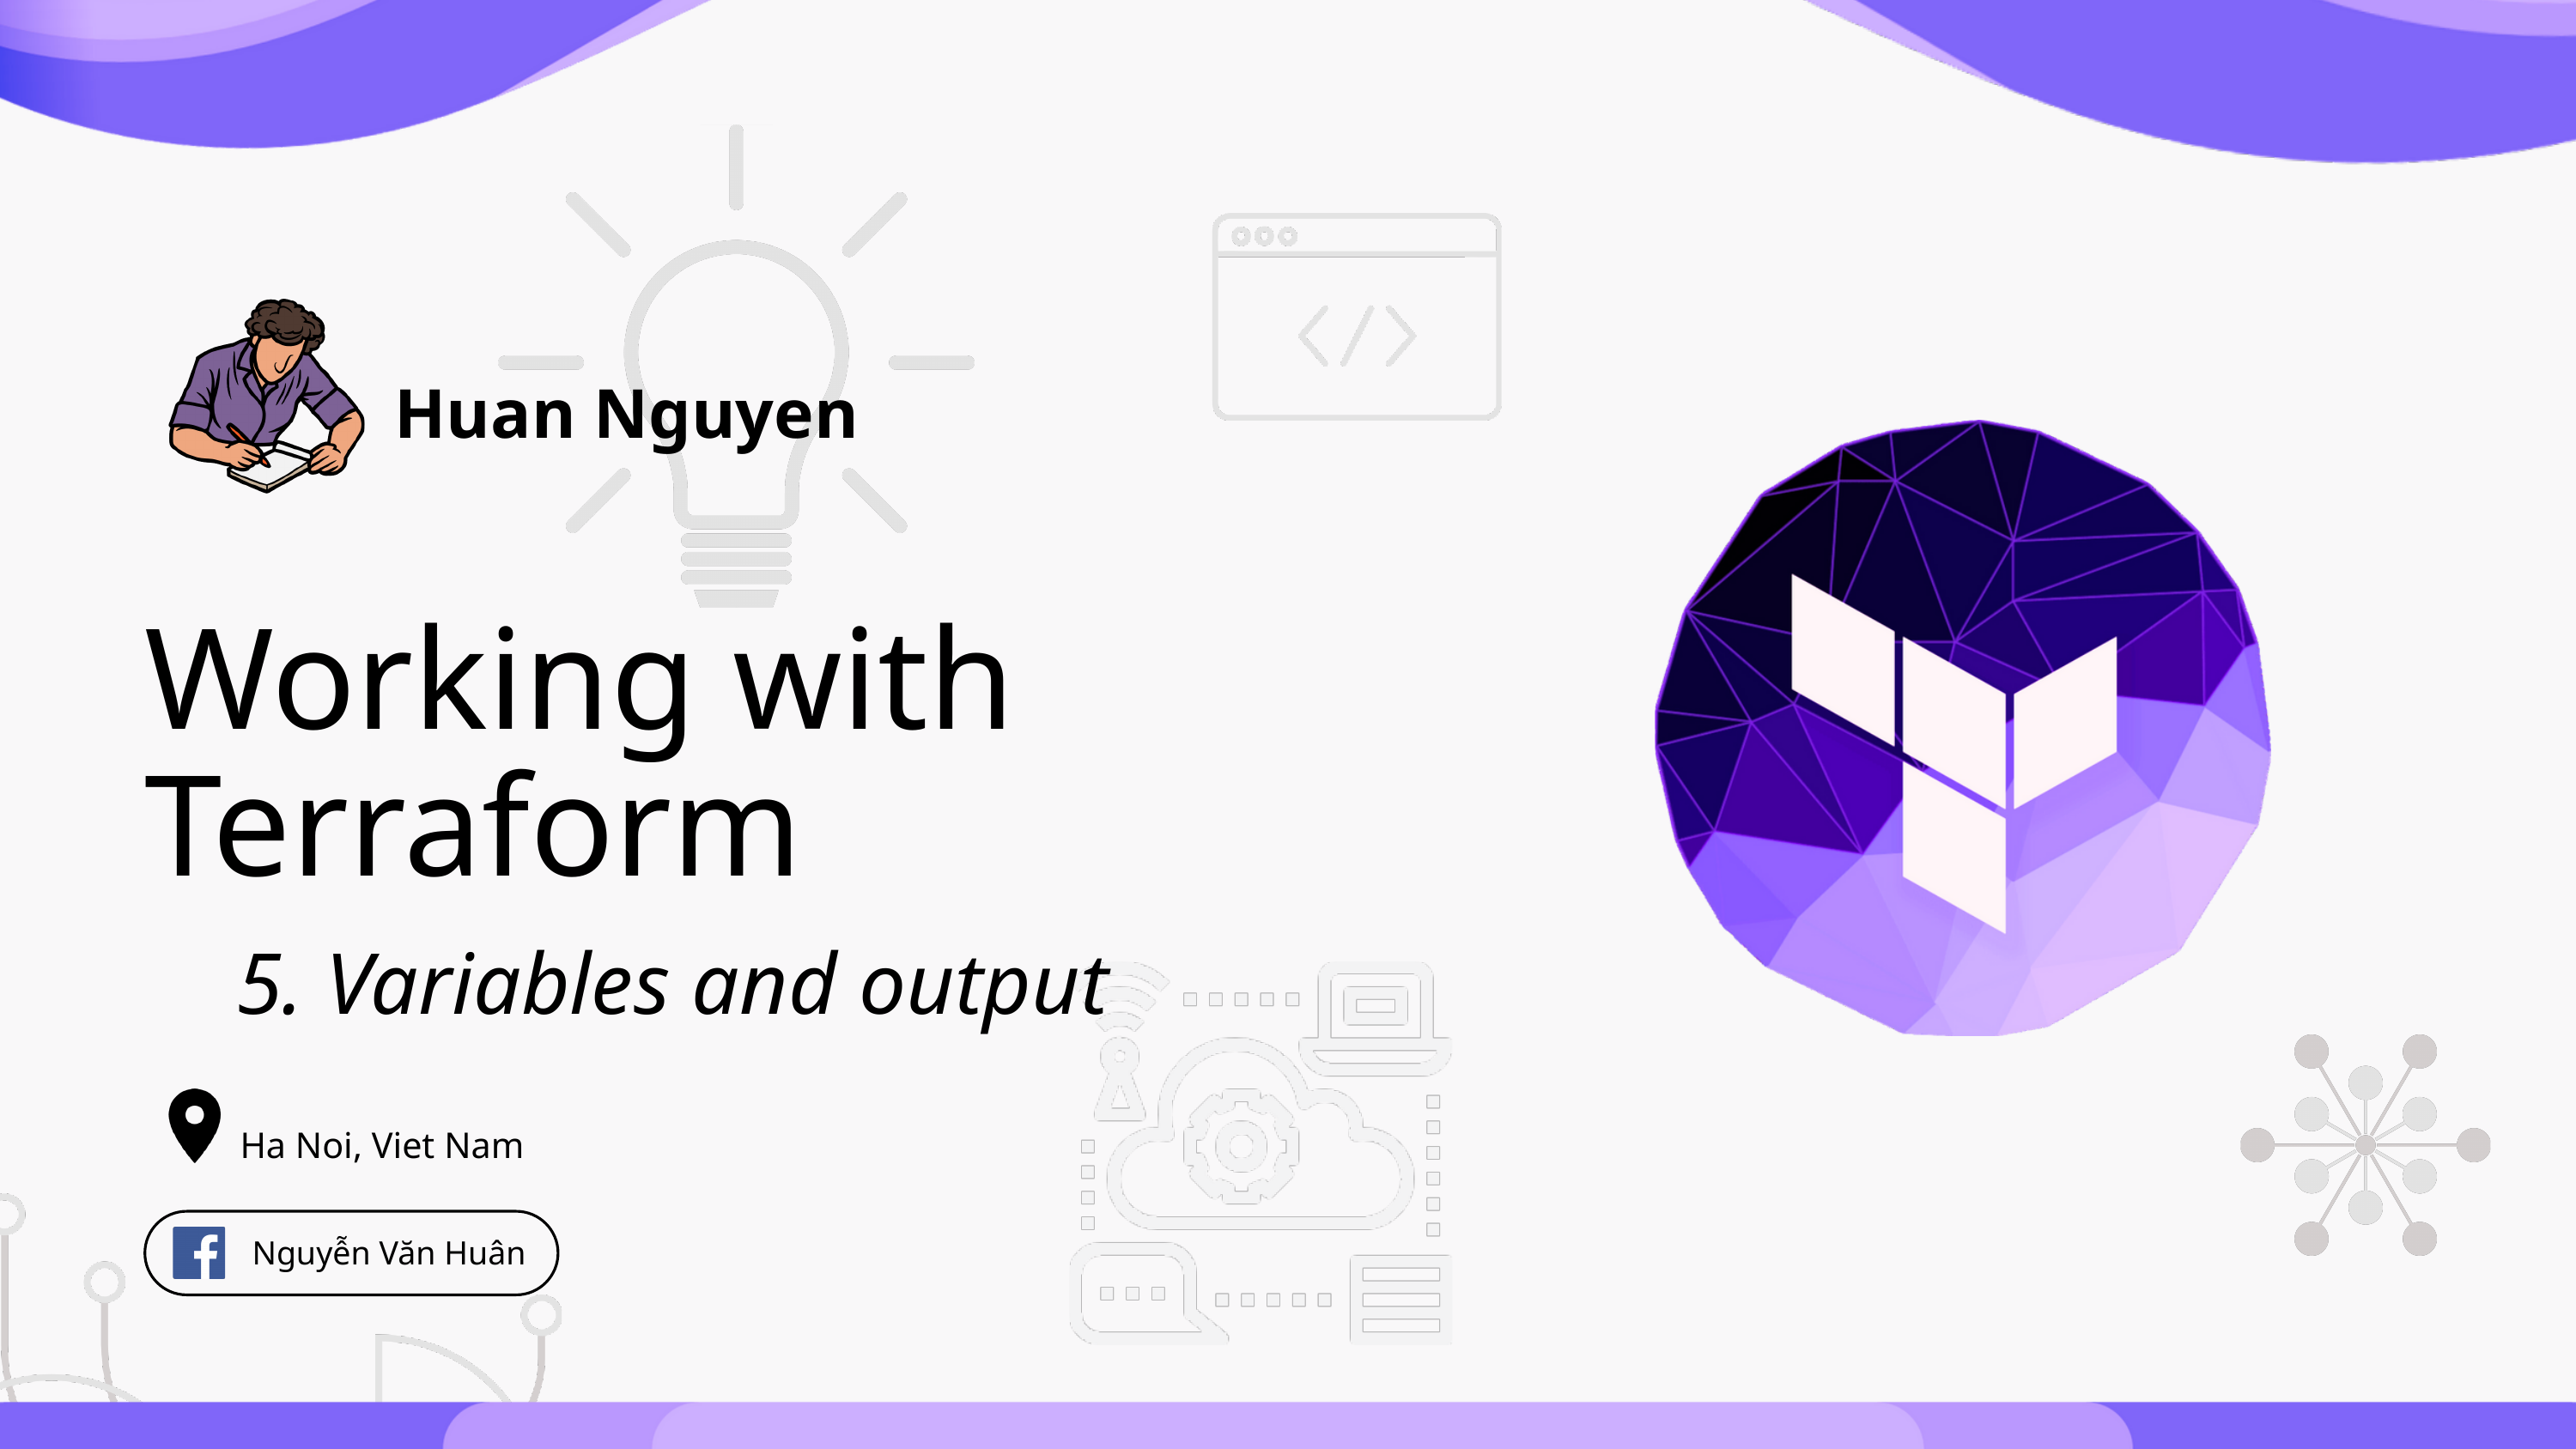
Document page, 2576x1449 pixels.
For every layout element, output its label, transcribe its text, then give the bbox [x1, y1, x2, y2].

text_box [0, 1389, 2576, 1449]
text_box [0, 0, 1108, 222]
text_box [144, 1210, 559, 1295]
text_box [1108, 0, 2576, 271]
text_box [1655, 420, 2271, 1036]
text_box Working with Terraform [144, 610, 1212, 904]
text_box [1069, 1032, 1453, 1345]
text_box [1212, 271, 1502, 421]
text_box 5. Variables and output [235, 943, 1840, 1032]
text_box Ha Noi, Viet Nam [240, 1116, 621, 1166]
text_box [498, 452, 975, 608]
text_box [2240, 1034, 2491, 1256]
text_box [168, 299, 365, 494]
text_box Huan Nguyen [394, 356, 1183, 452]
text_box [498, 222, 975, 356]
text_box [0, 1192, 562, 1389]
text_box [168, 1088, 221, 1163]
